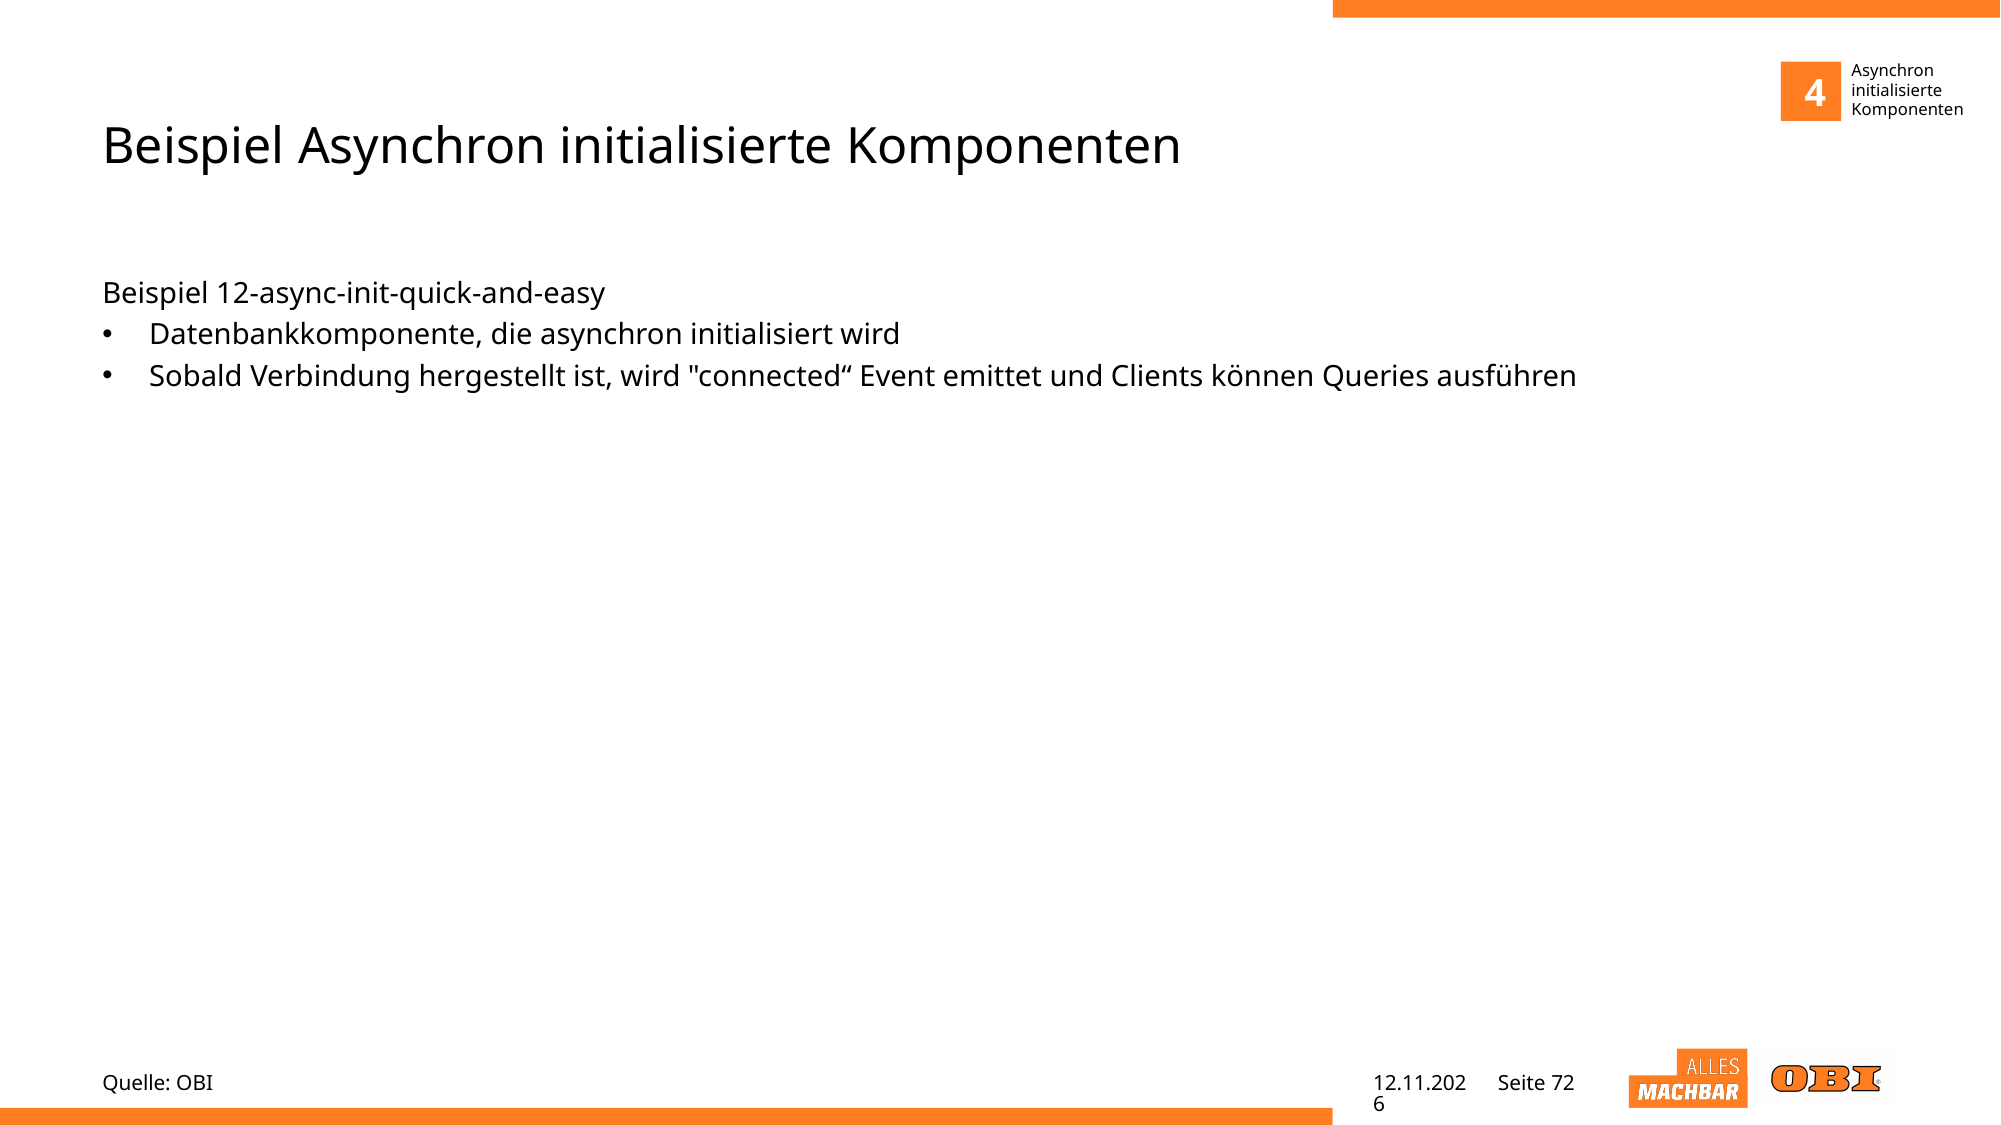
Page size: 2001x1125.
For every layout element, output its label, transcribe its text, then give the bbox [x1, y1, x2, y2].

footer Quelle: OBI [102, 1071, 1271, 1097]
text_box Asynchron initialisierte Komponenten [1851, 59, 1976, 120]
picture [1638, 1058, 1739, 1100]
picture [1754, 1048, 1898, 1107]
text_box 4 [1780, 61, 1842, 122]
slide_number Seite 72 [1497, 1071, 1588, 1097]
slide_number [1373, 1071, 1475, 1097]
text_box Beispiel 12-async-init-quick-and-easy Datenbankkomponente, die asynchron initialisiert wird Sobald Verbindung hergestellt ist, wird "connected“ Event emittet und Clients können Queries ausführen [102, 274, 1864, 392]
title Beispiel Asynchron initialisierte Komponenten [102, 112, 1880, 174]
